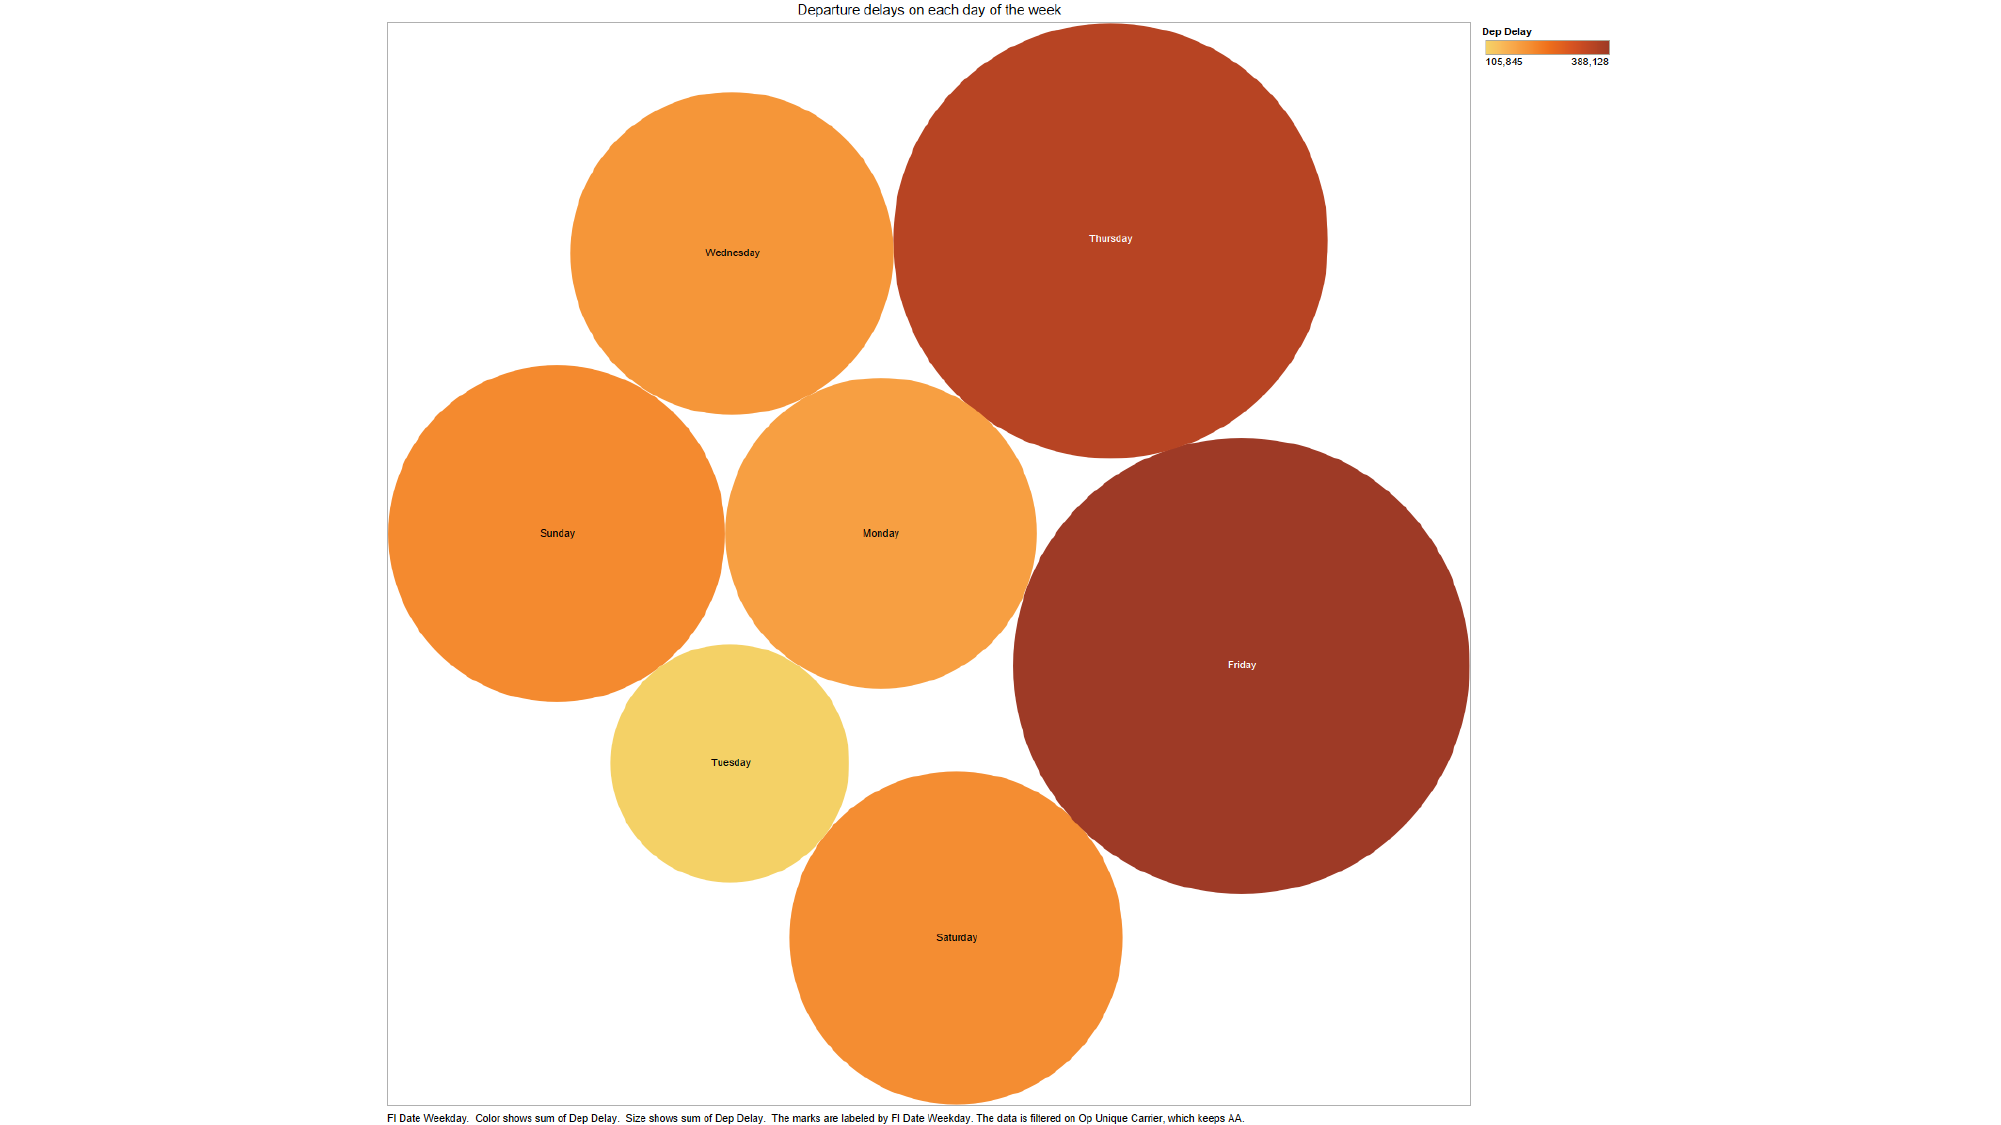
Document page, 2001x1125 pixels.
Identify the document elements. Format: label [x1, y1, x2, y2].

picture [387, 0, 1613, 1125]
